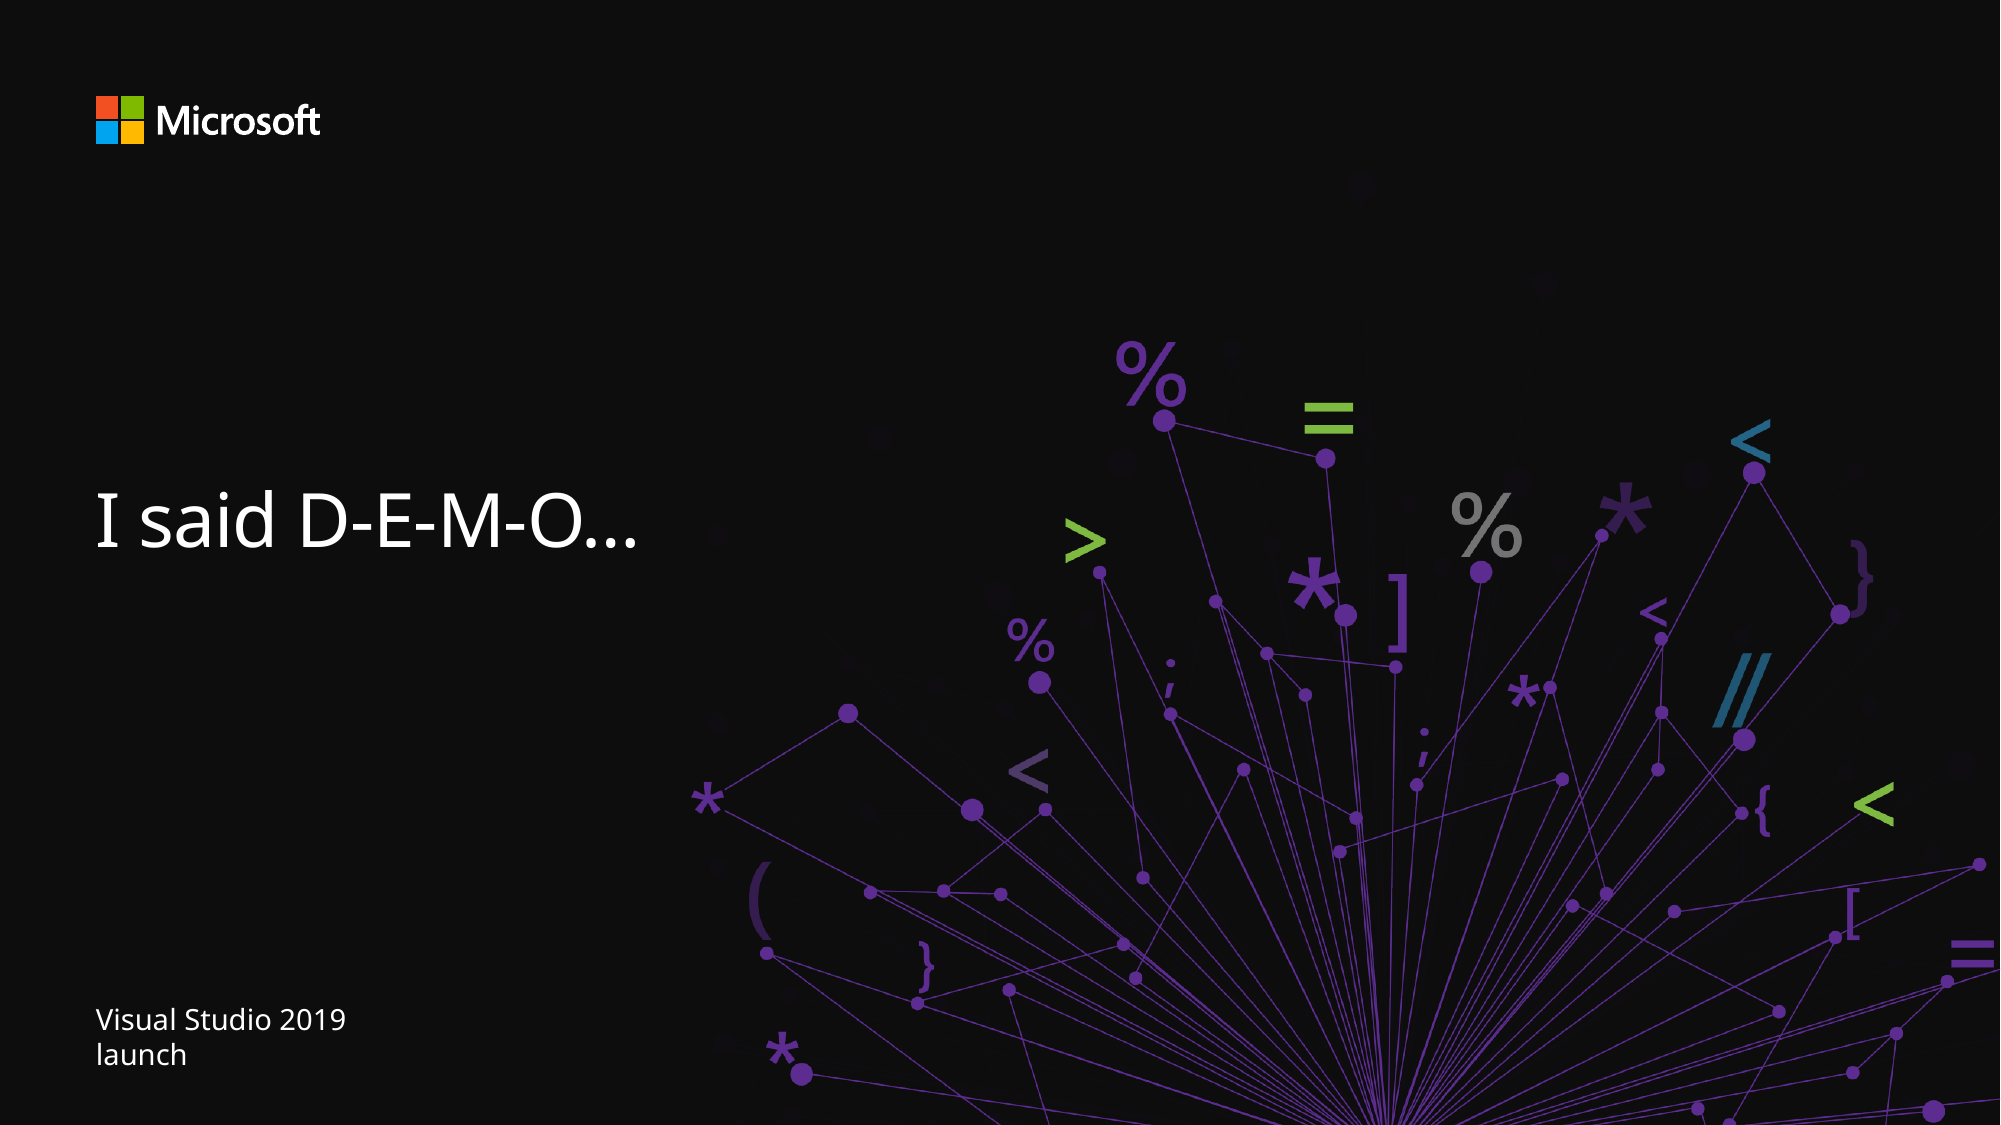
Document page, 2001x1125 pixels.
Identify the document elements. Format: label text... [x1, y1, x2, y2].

title I said D-E-M-O… [95, 471, 1000, 563]
picture [691, 171, 2001, 1125]
